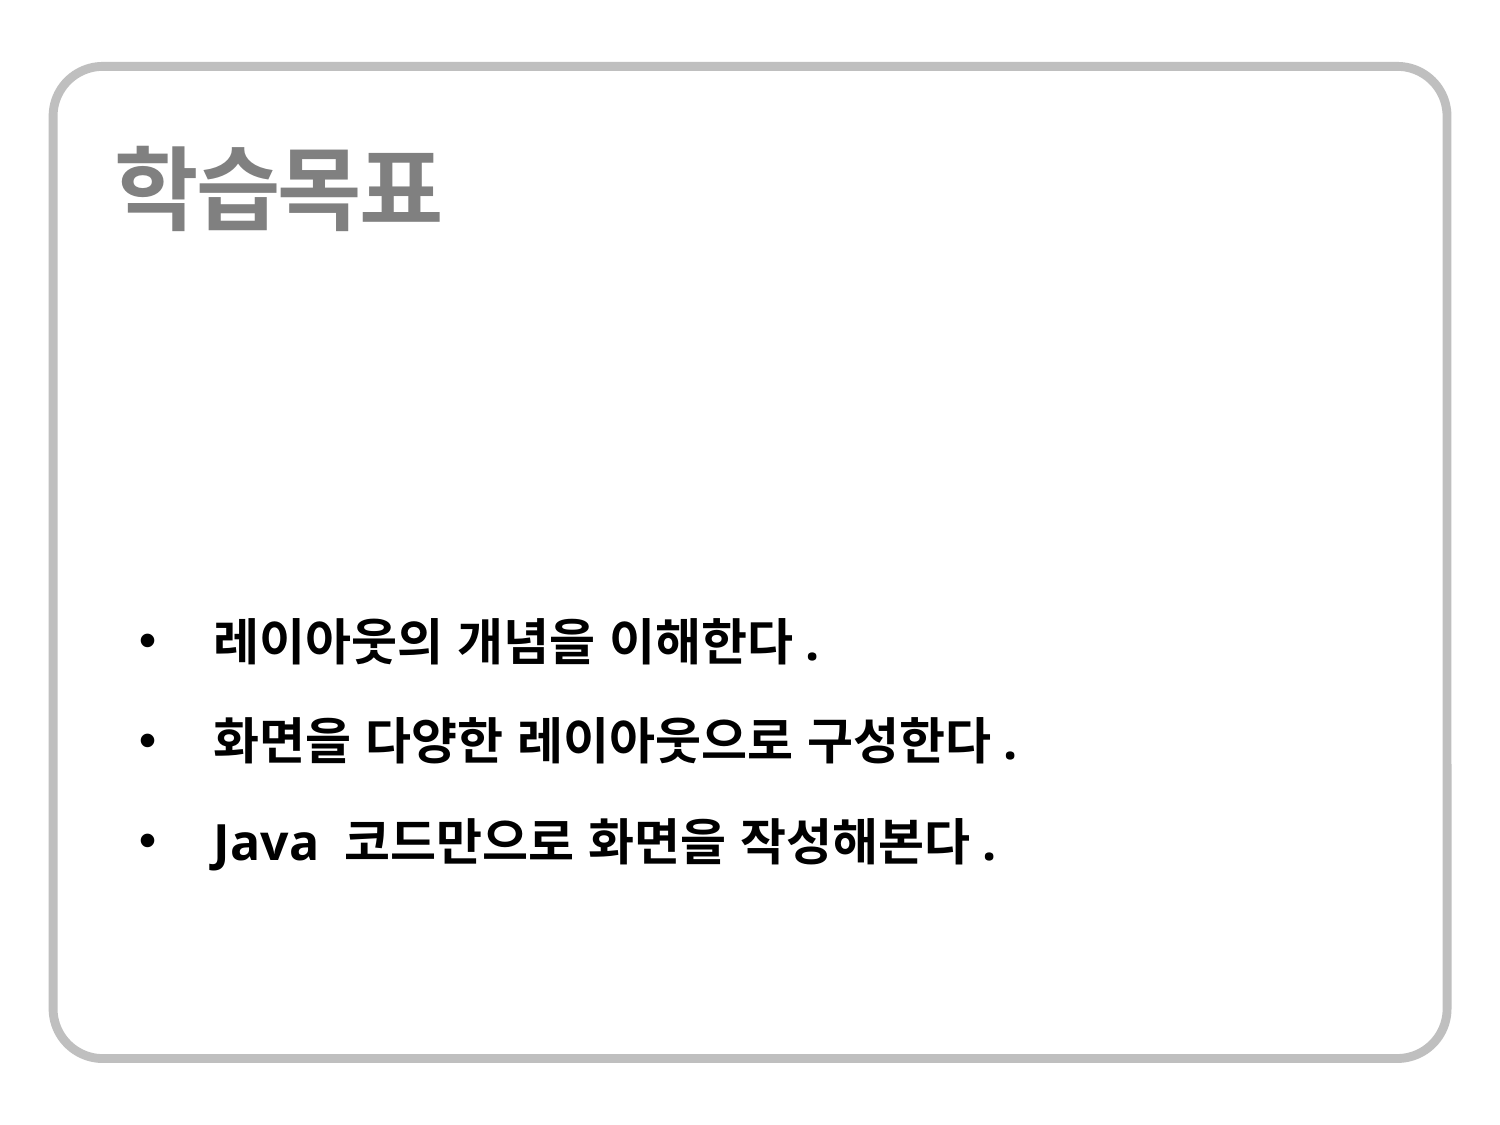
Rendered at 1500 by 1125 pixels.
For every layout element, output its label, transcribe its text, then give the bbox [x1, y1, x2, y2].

list 레이아웃의 개념을 이해한다. 화면을 다양한 레이아웃으로 구성한다. Java 코드만으로 화면을 작성해본다. [123, 302, 1389, 977]
